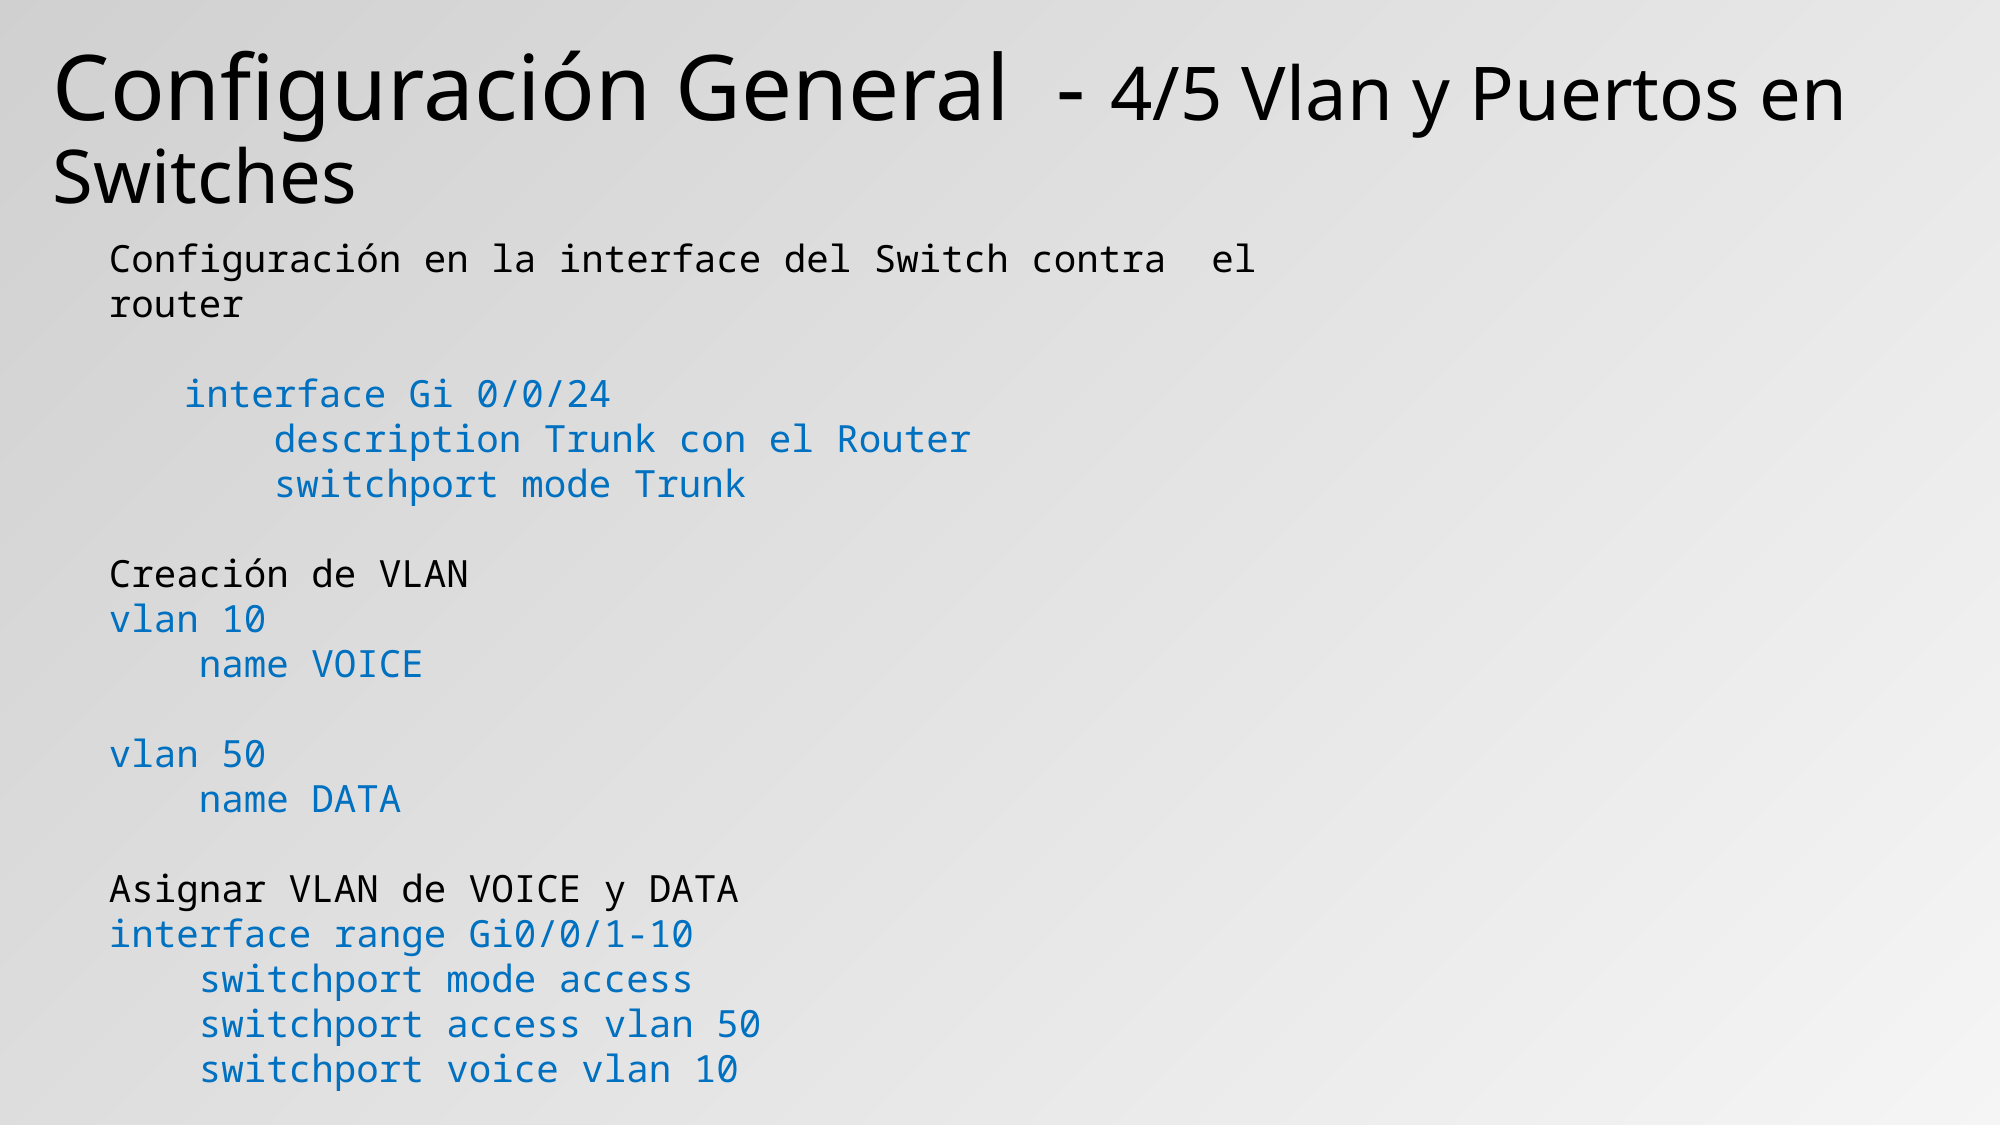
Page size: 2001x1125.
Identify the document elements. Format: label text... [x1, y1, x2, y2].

text_box Configuración en la interface del Switch contra el router interface Gi 0/0/24 description Trunk con el Router switchport mode Trunk Creación de VLAN vlan 10 name VOICE vlan 50 name DATA Asignar VLAN de VOICE y DATA interface range Gi0/0/1-10 switchport mode access switchport access vlan 50 switchport voice vlan 10 [0, 227, 1345, 1125]
title Configuración General - 4/5 Vlan y Puertos en Switches [37, 33, 1910, 228]
